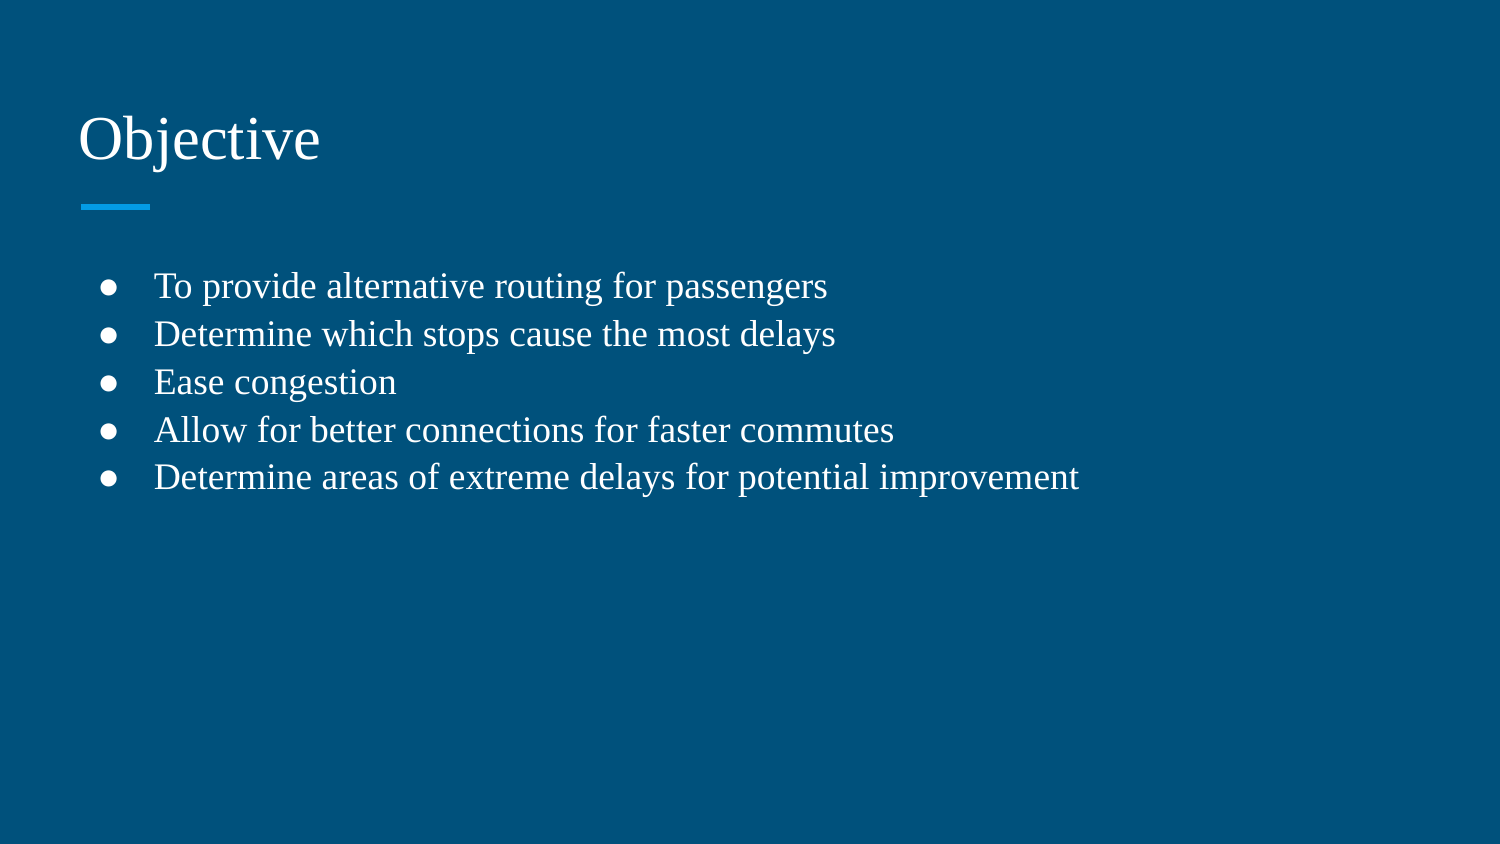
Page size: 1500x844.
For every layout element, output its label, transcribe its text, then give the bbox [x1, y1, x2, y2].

list To provide alternative routing for passengers Determine which stops cause the most delays Ease congestion Allow for better connections for faster commutes Determine areas of extreme delays for potential improvement [63, 244, 1437, 750]
title Objective [63, 75, 1437, 188]
